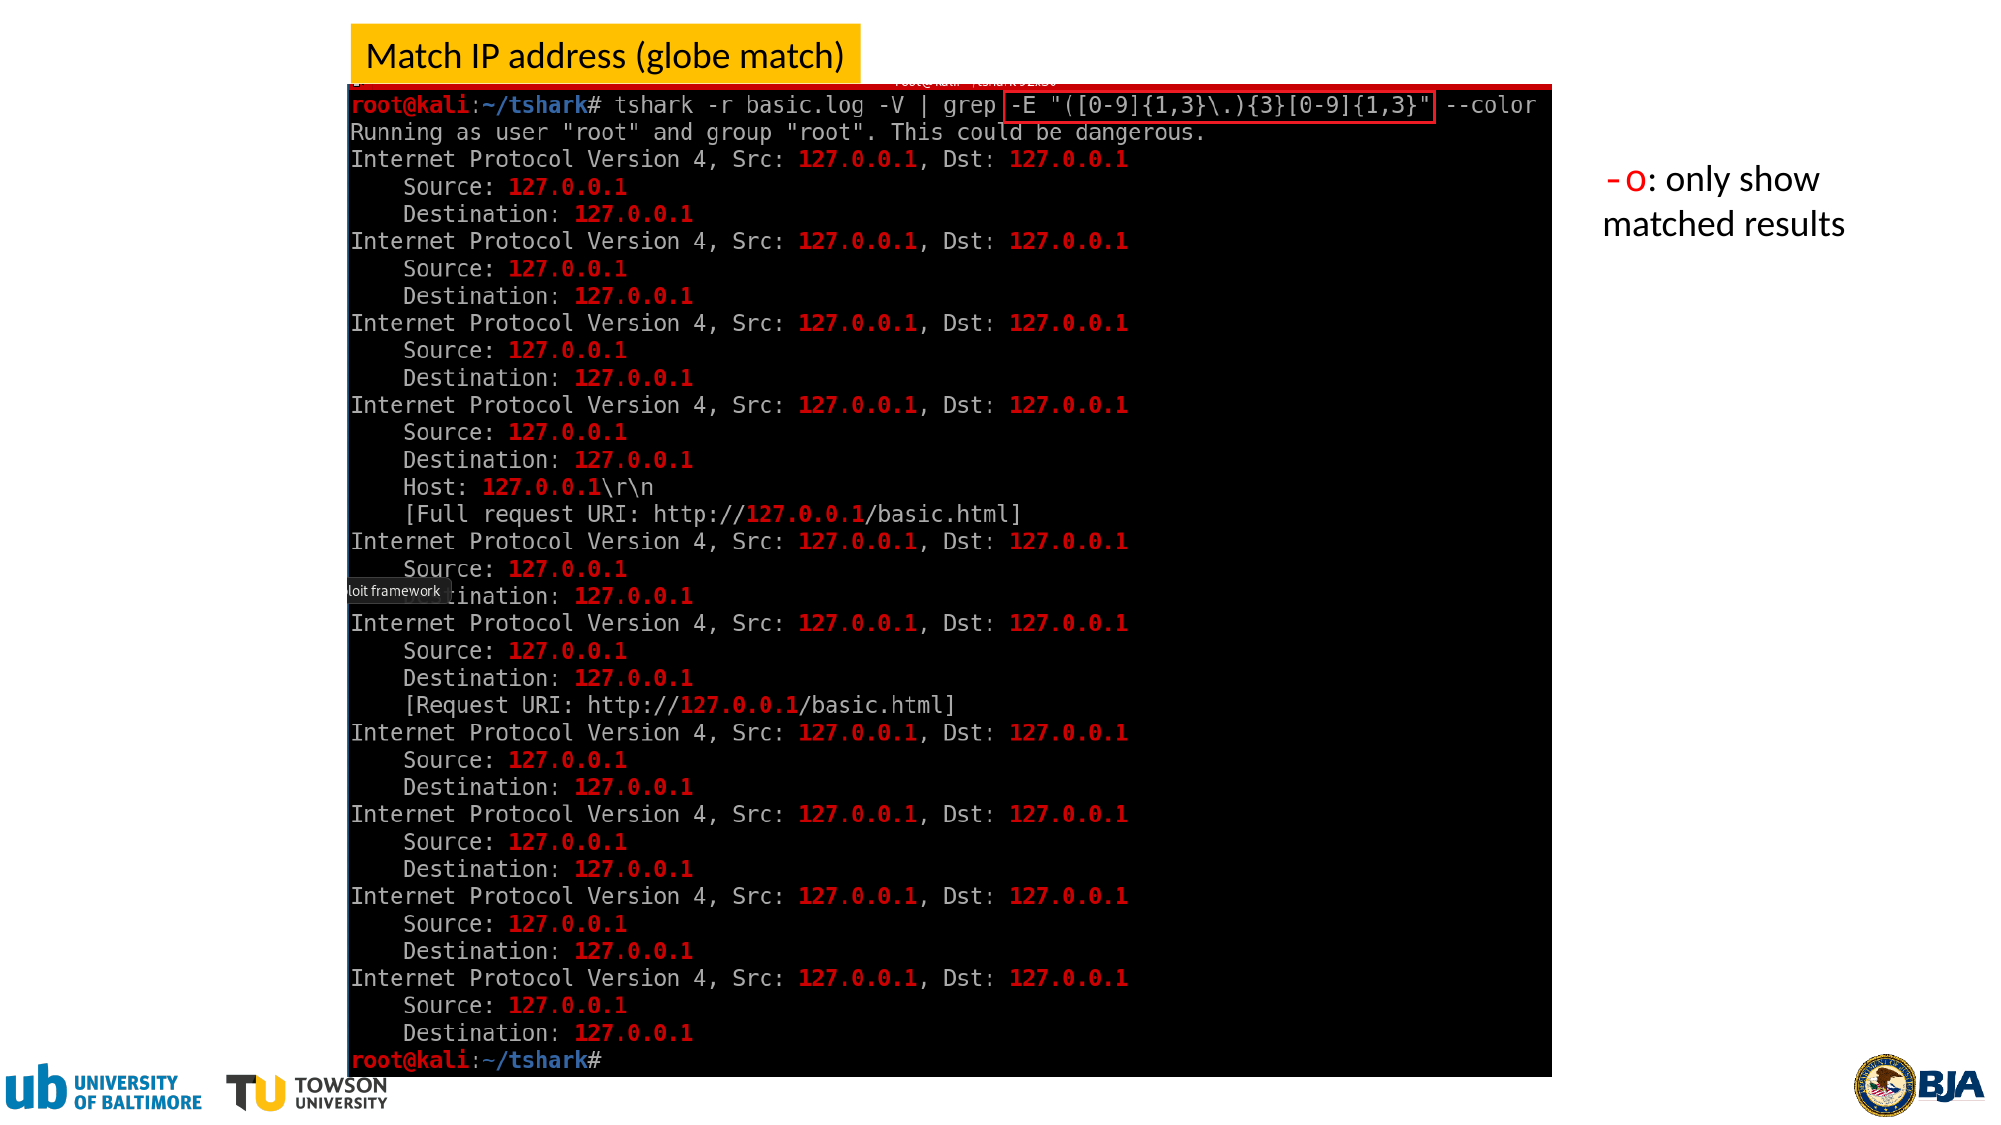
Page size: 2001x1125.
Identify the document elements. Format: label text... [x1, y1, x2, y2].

picture [1854, 1054, 1986, 1117]
text_box -o: only show matched results [1587, 146, 1872, 251]
picture [0, 84, 1552, 1125]
text_box Match IP address (globe match) [350, 23, 861, 84]
